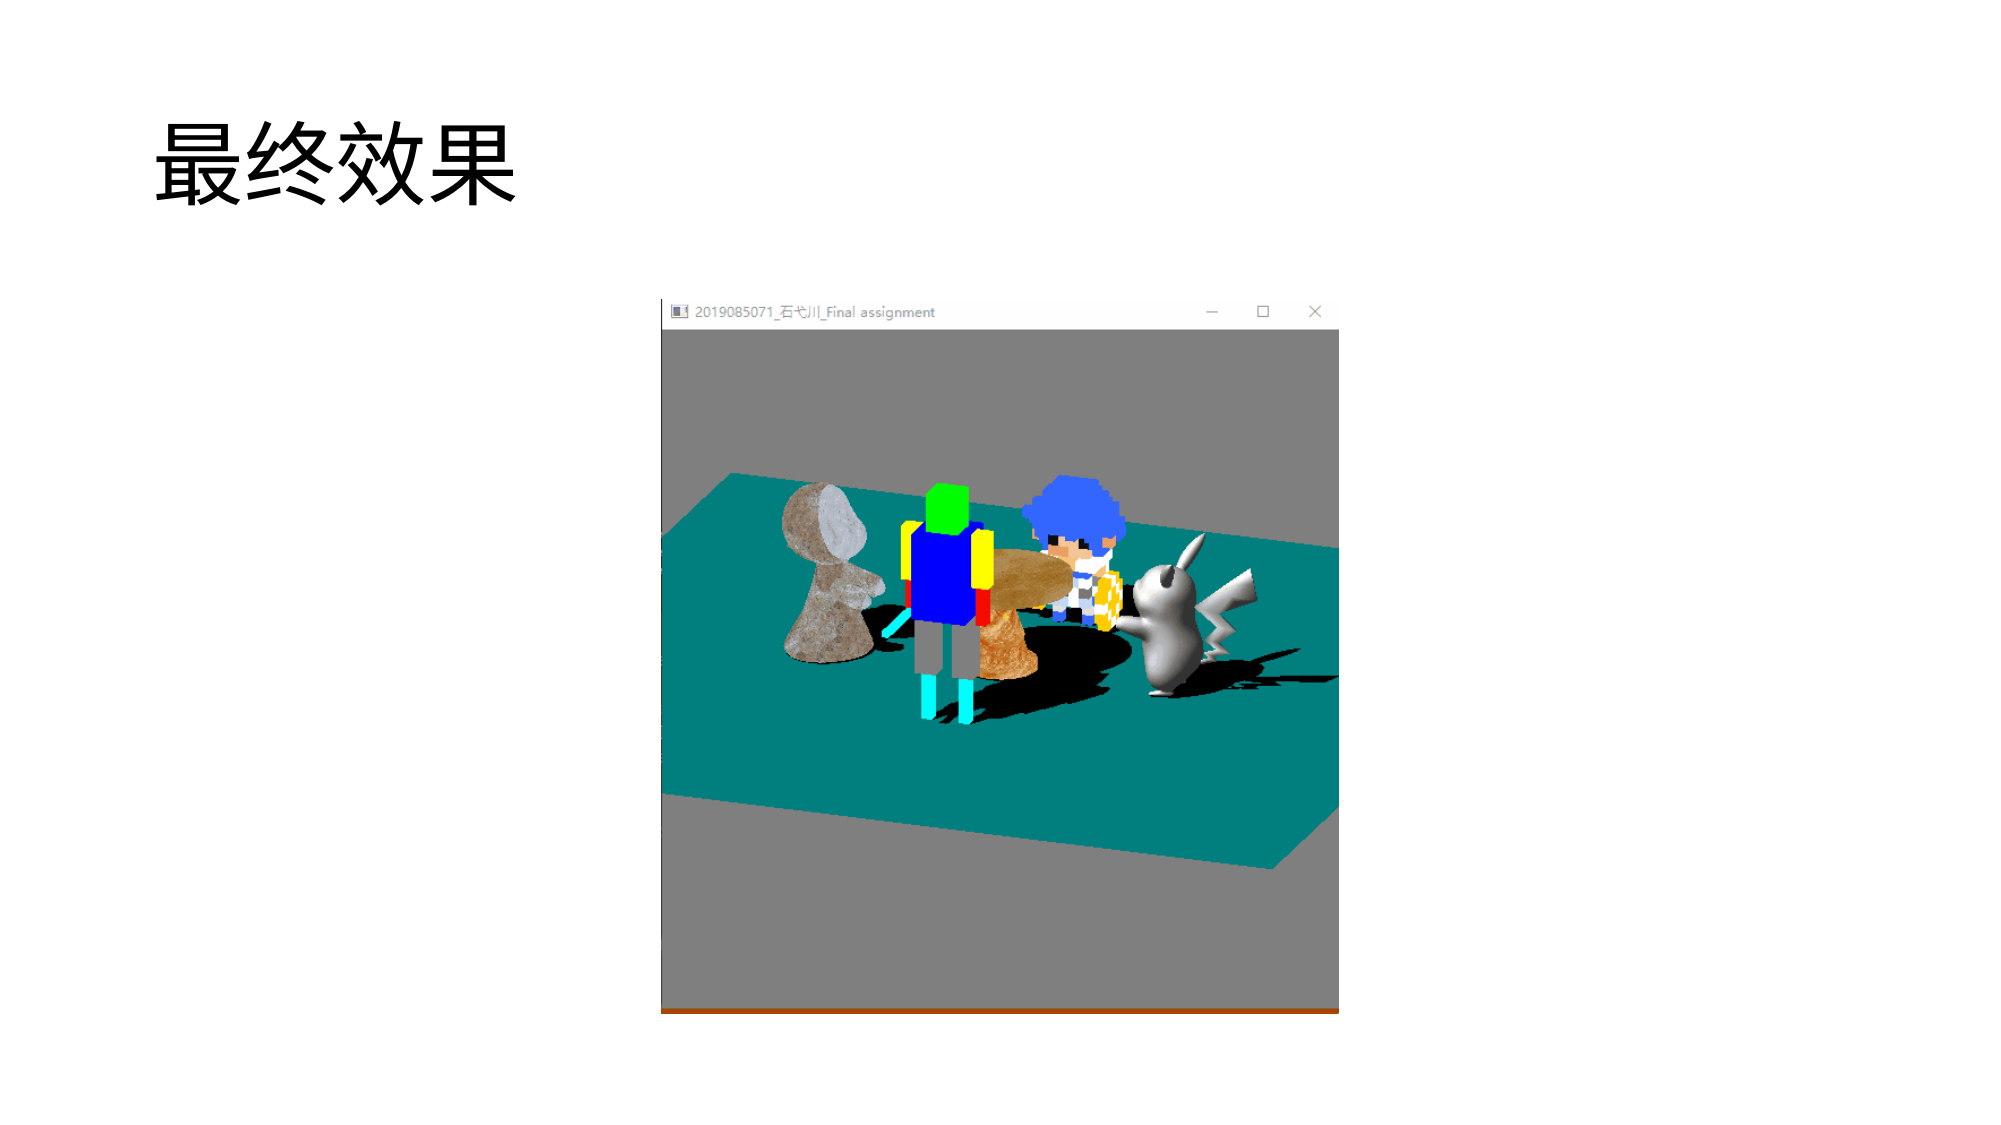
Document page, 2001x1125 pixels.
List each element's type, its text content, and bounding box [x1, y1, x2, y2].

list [661, 299, 1339, 1014]
title 最终效果 [137, 59, 1863, 278]
